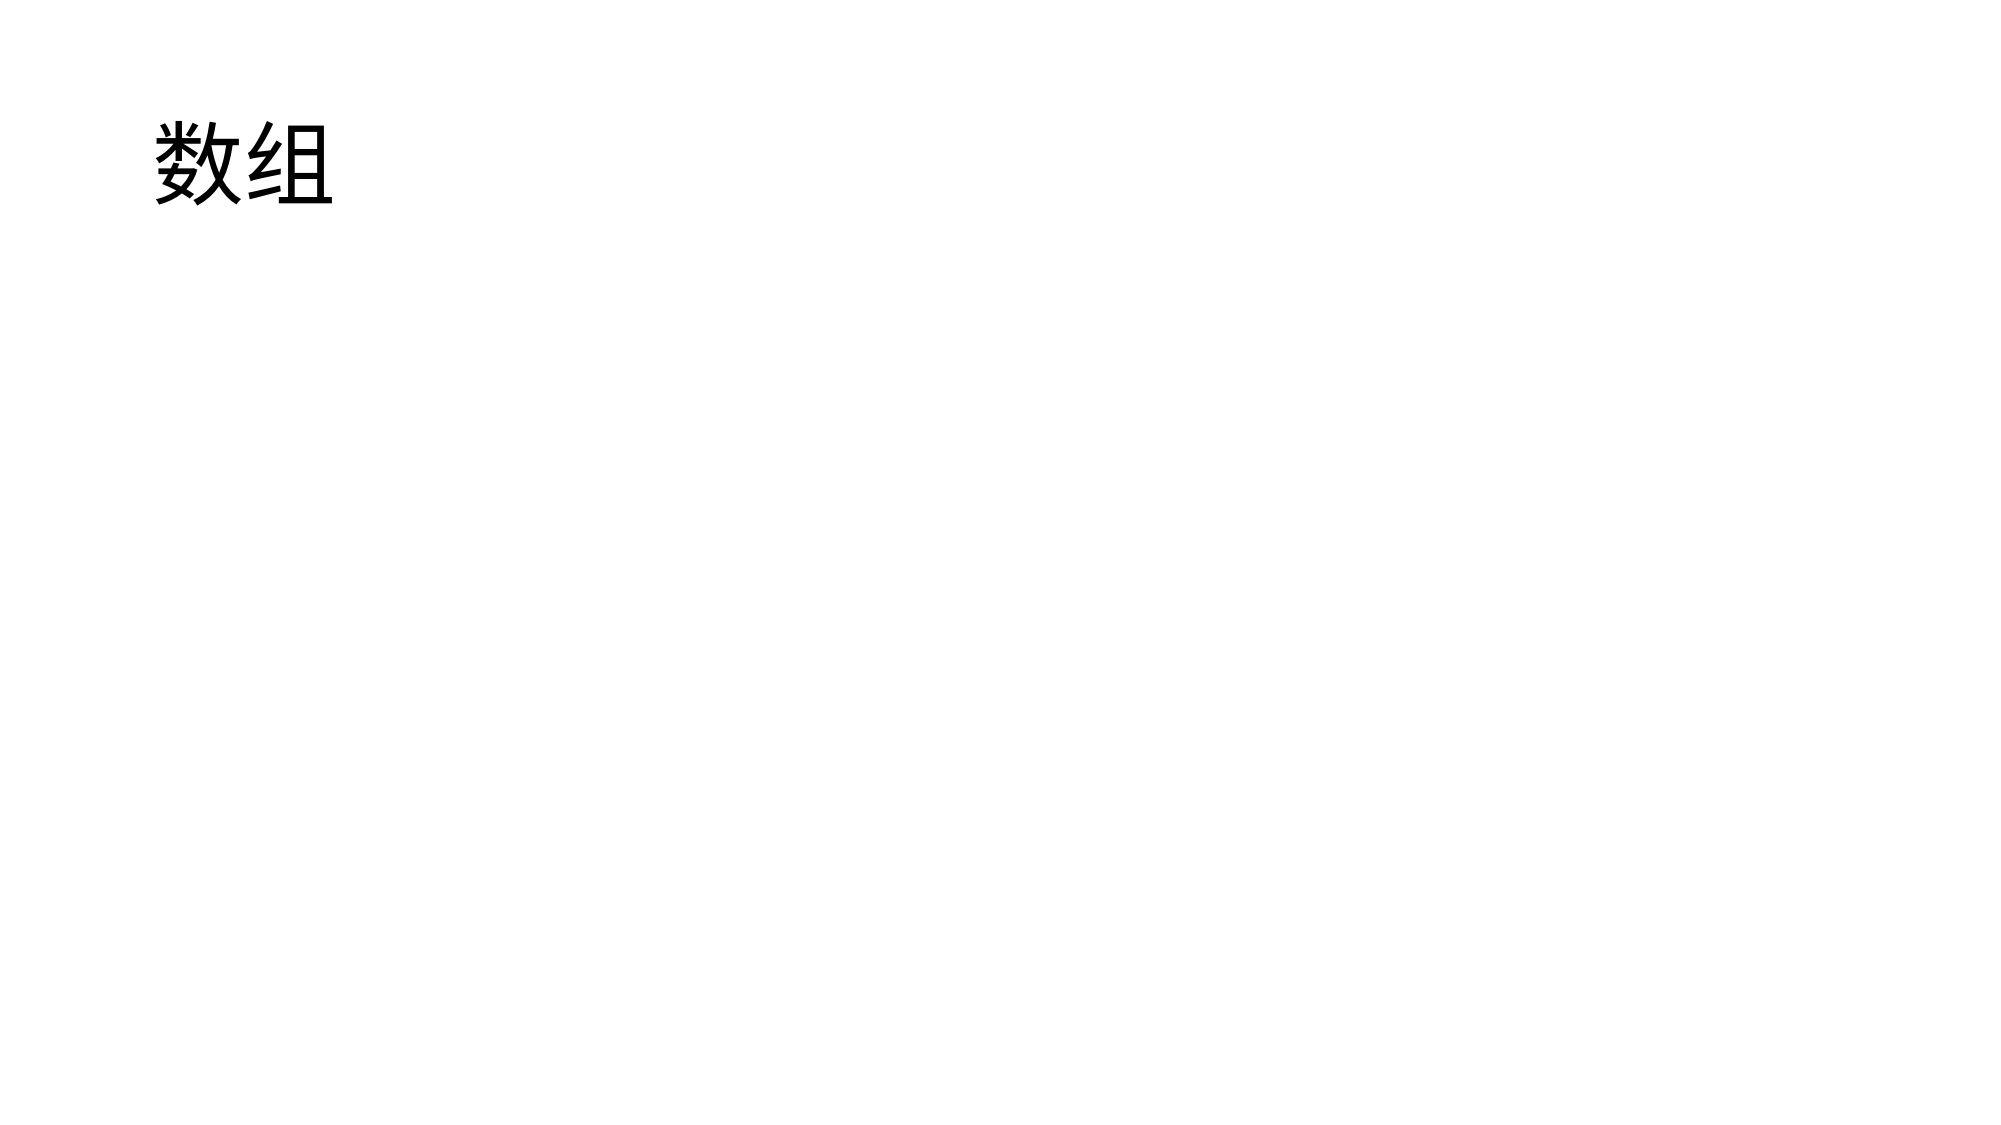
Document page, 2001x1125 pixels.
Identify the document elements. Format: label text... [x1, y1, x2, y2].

title 数组 [137, 59, 1863, 278]
